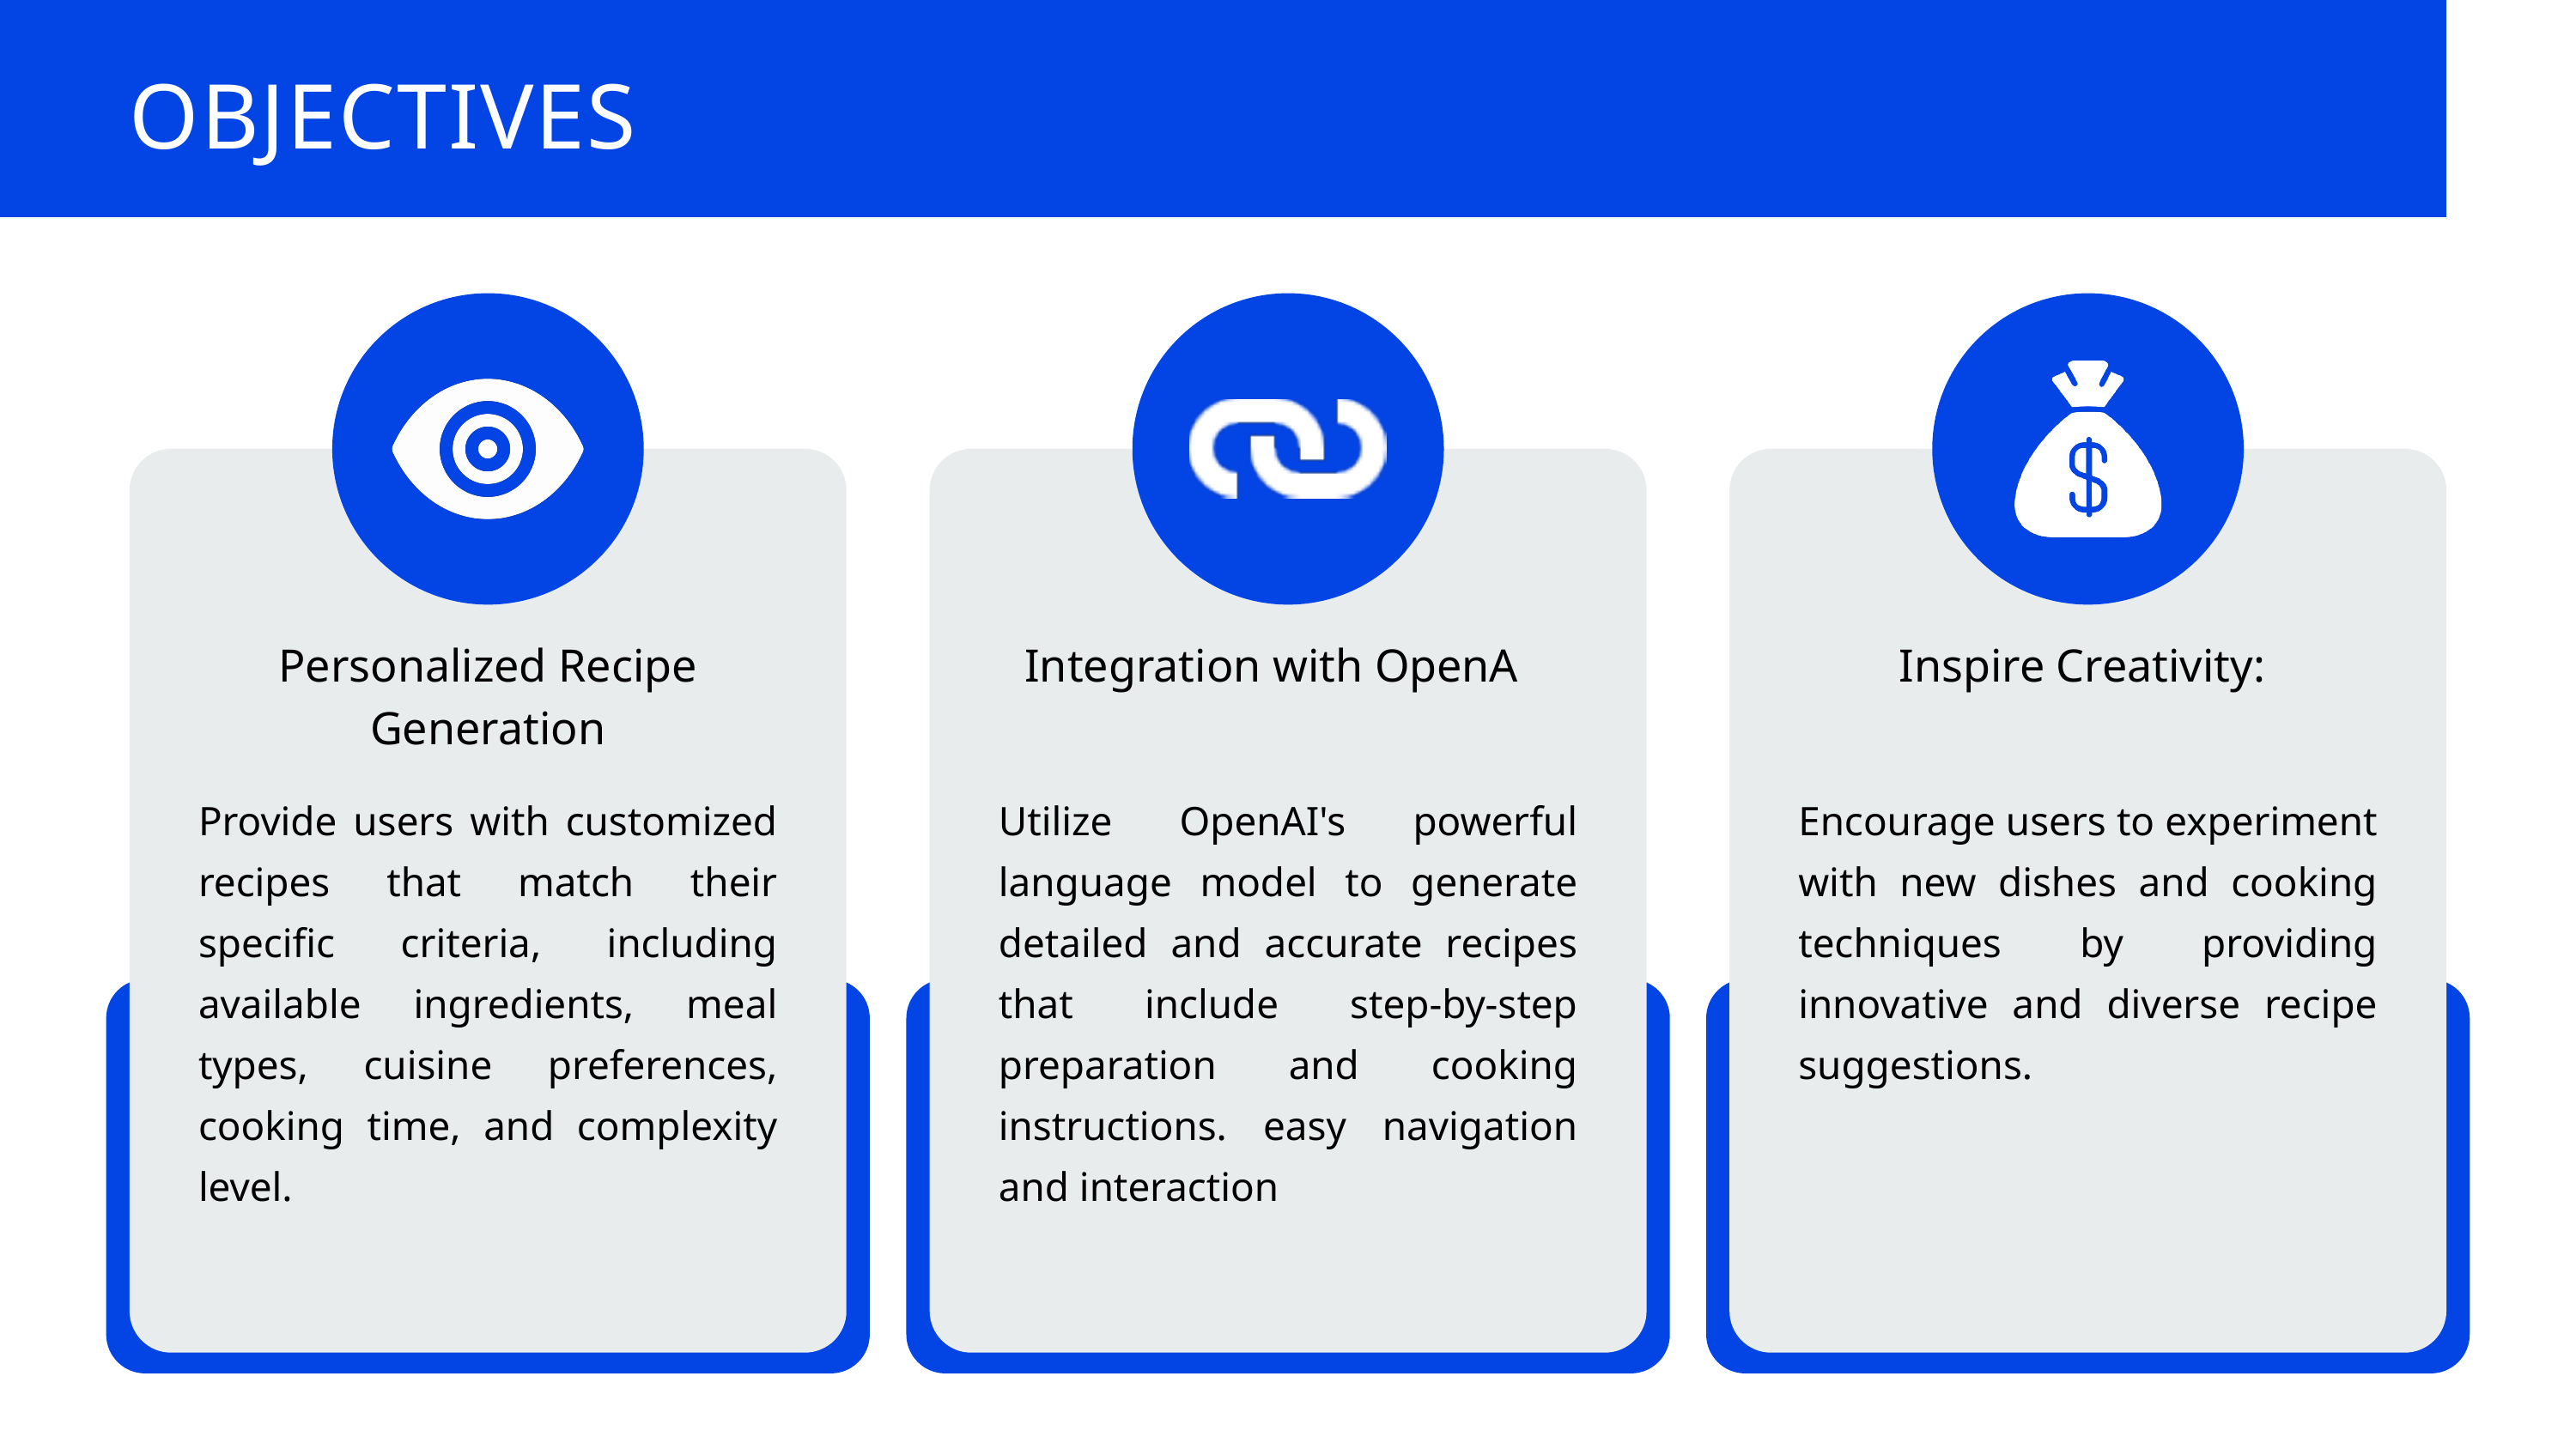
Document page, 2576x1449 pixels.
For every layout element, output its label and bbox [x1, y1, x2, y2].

text_box [906, 979, 1671, 1374]
text_box [106, 979, 871, 1374]
text_box [0, 0, 2447, 218]
text_box [1705, 979, 2470, 1374]
text_box [129, 448, 847, 1353]
text_box [1132, 293, 1444, 605]
text_box [1728, 448, 2447, 1353]
text_box [331, 293, 644, 605]
text_box [1932, 293, 2245, 605]
text_box [929, 448, 1647, 1353]
